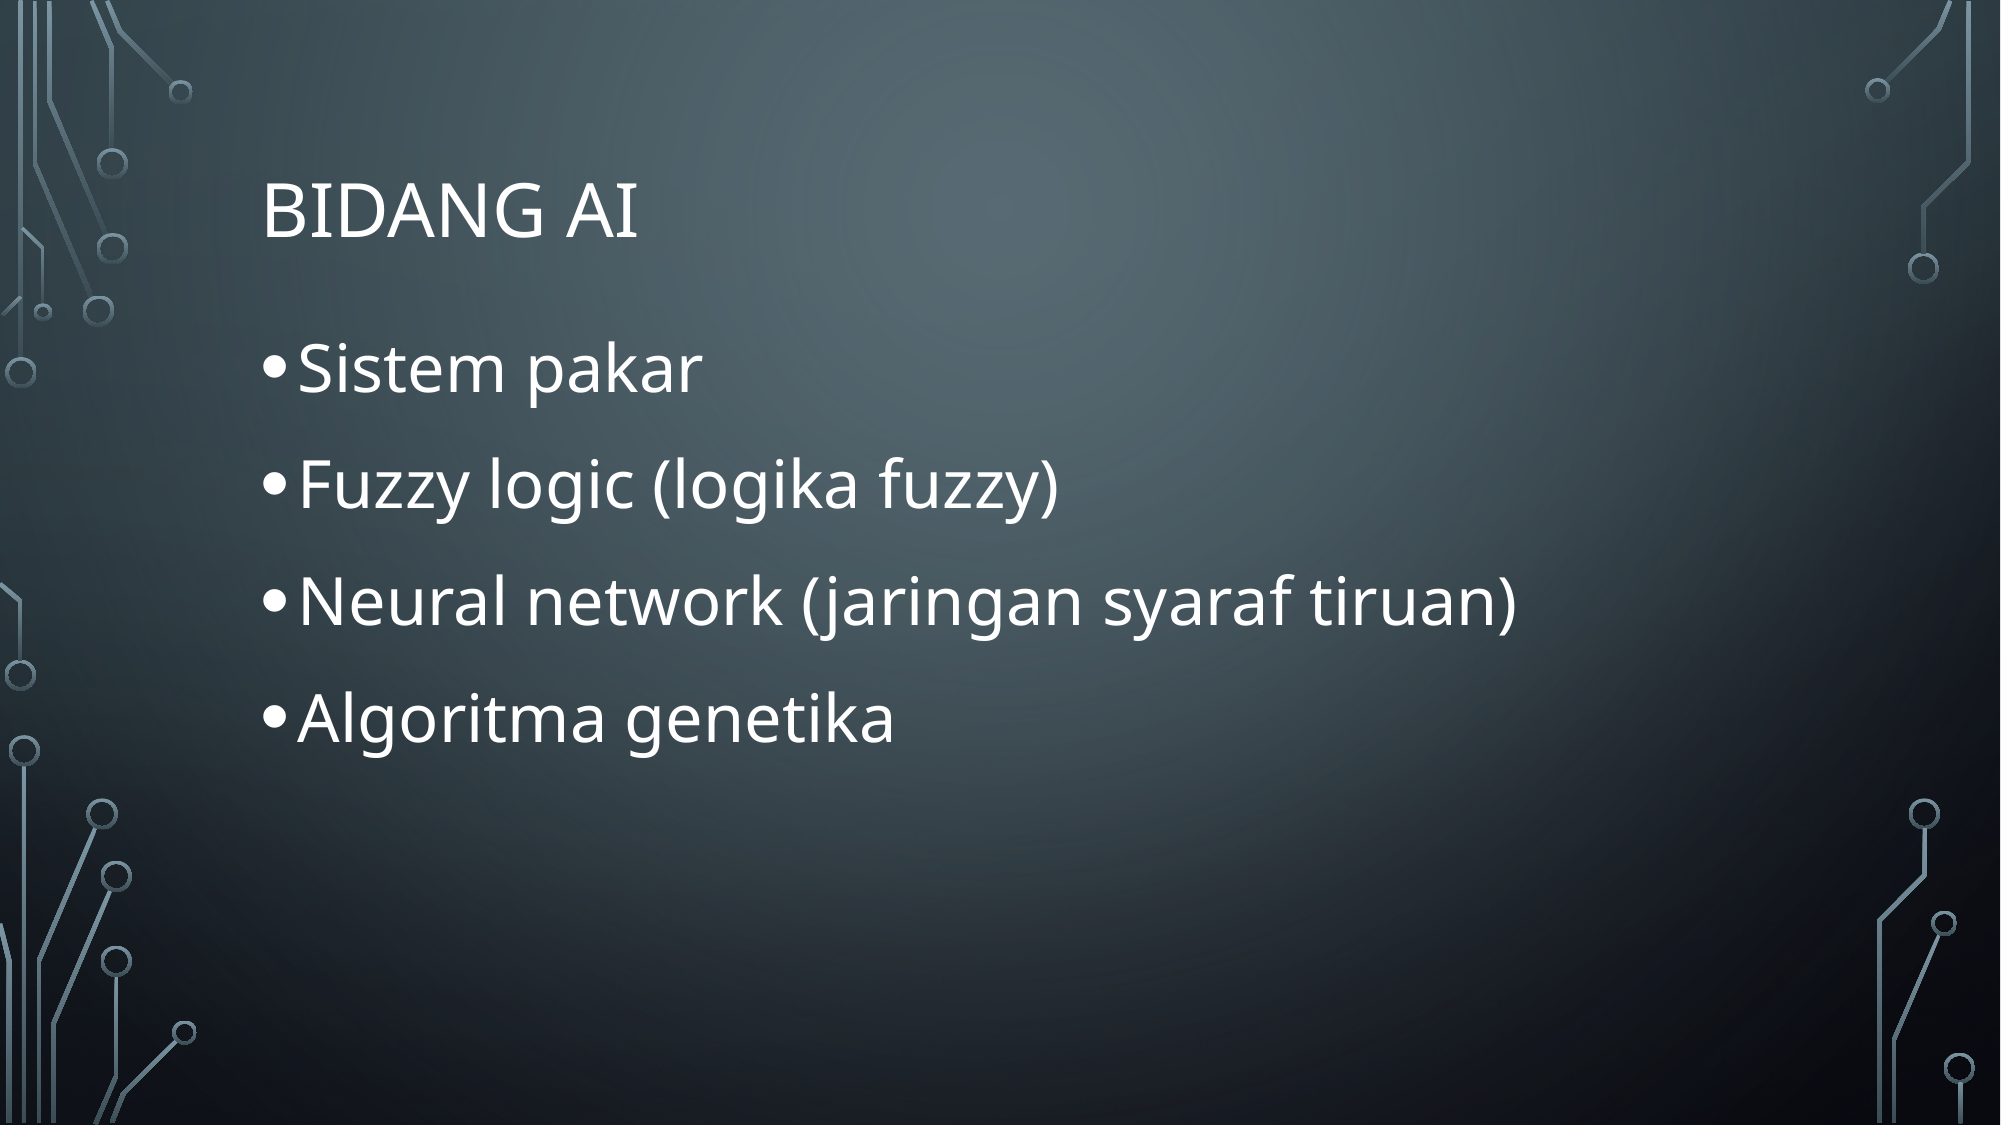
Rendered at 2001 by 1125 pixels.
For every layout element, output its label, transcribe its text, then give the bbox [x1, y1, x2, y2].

title BIDANG AI [245, 92, 1871, 301]
list Sistem pakar Fuzzy logic (logika fuzzy) Neural network (jaringan syaraf tiruan) Algoritma genetika [245, 301, 1871, 883]
